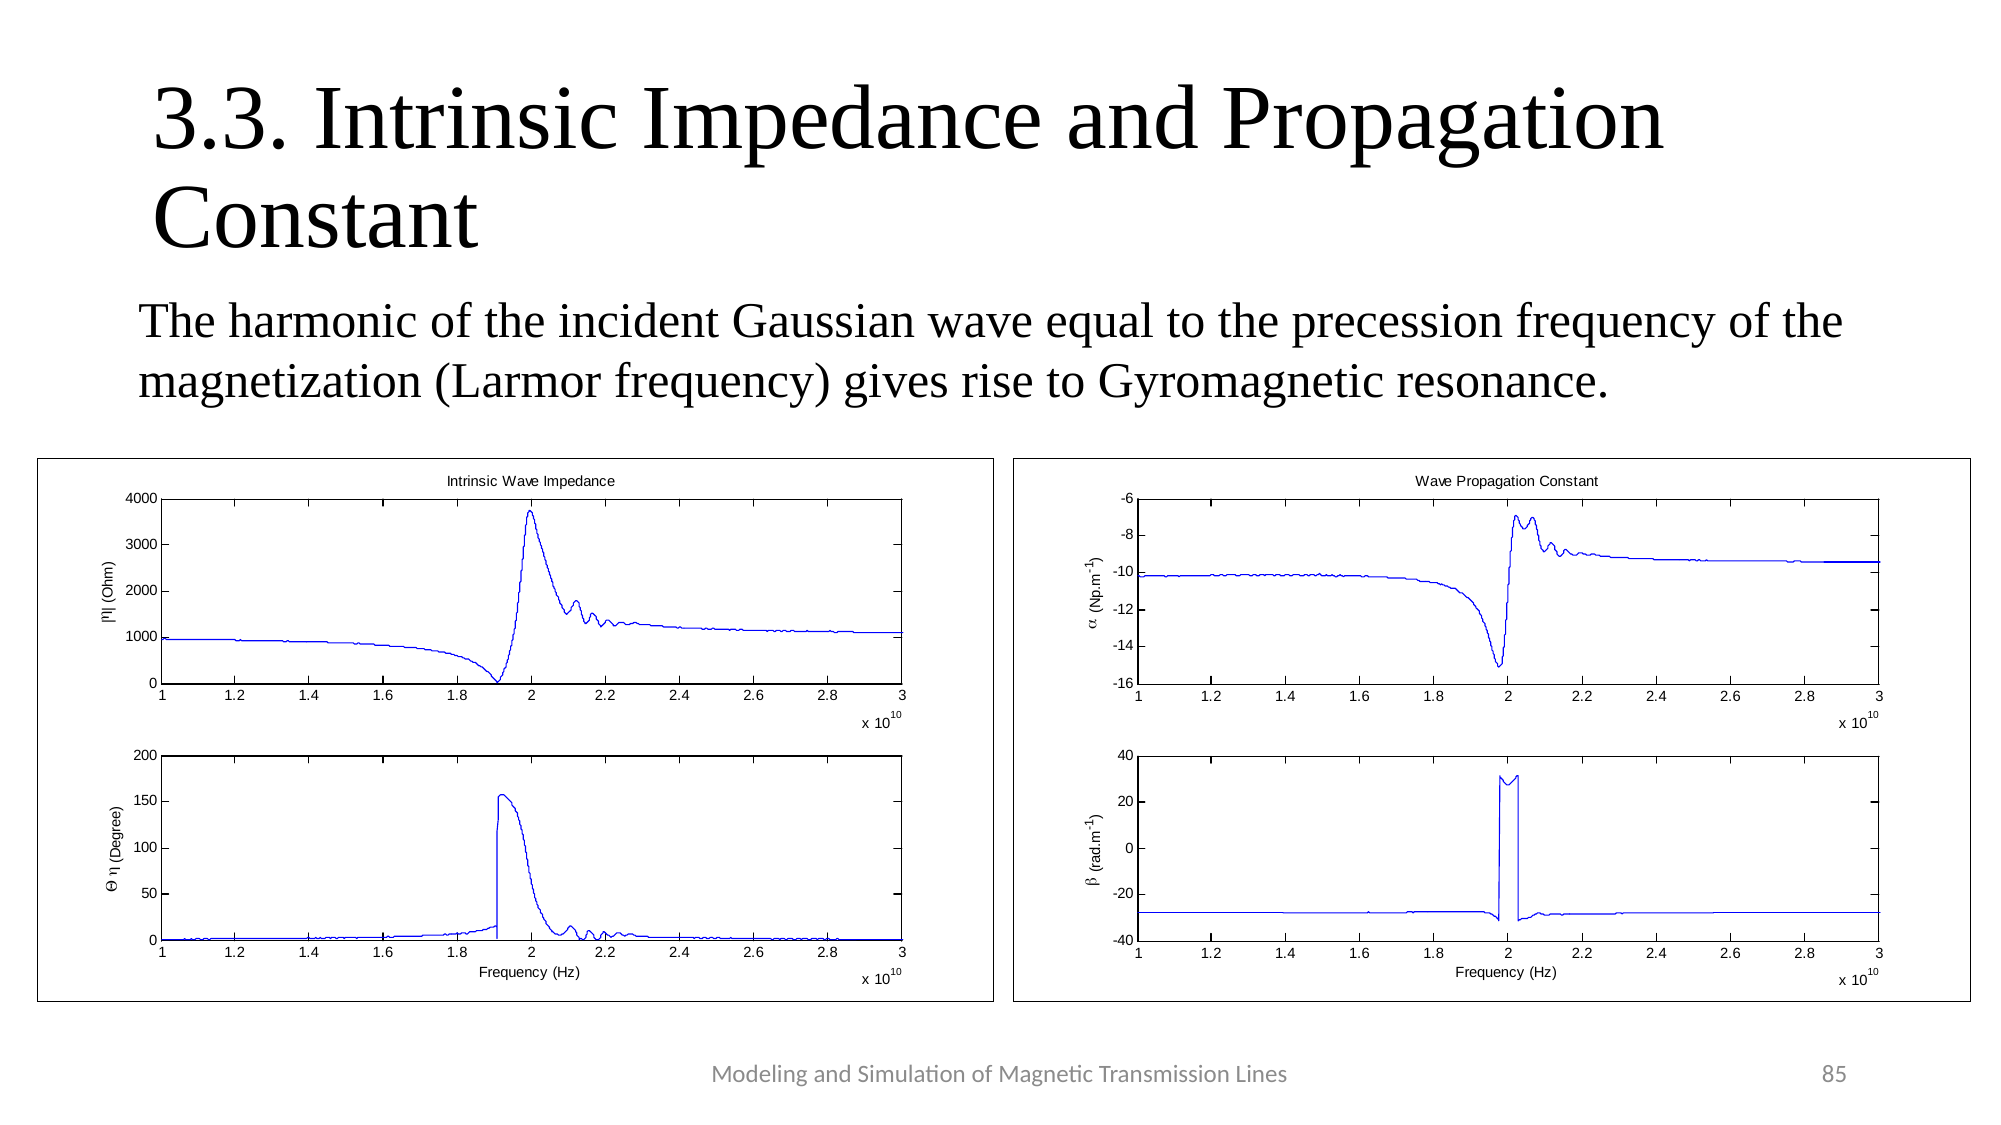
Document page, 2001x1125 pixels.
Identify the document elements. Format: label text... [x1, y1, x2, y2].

text_box The harmonic of the incident Gaussian wave equal to the precession frequency of the magnetization (Larmor frequency) gives rise to Gyromagnetic resonance. [123, 280, 1863, 416]
picture [1013, 457, 1971, 1002]
footer Modeling and Simulation of Magnetic Transmission Lines [662, 1042, 1338, 1103]
slide_number 85 [1412, 1042, 1863, 1103]
picture [37, 457, 994, 1002]
title 3.3. Intrinsic Impedance and Propagation Constant [137, 59, 1863, 278]
